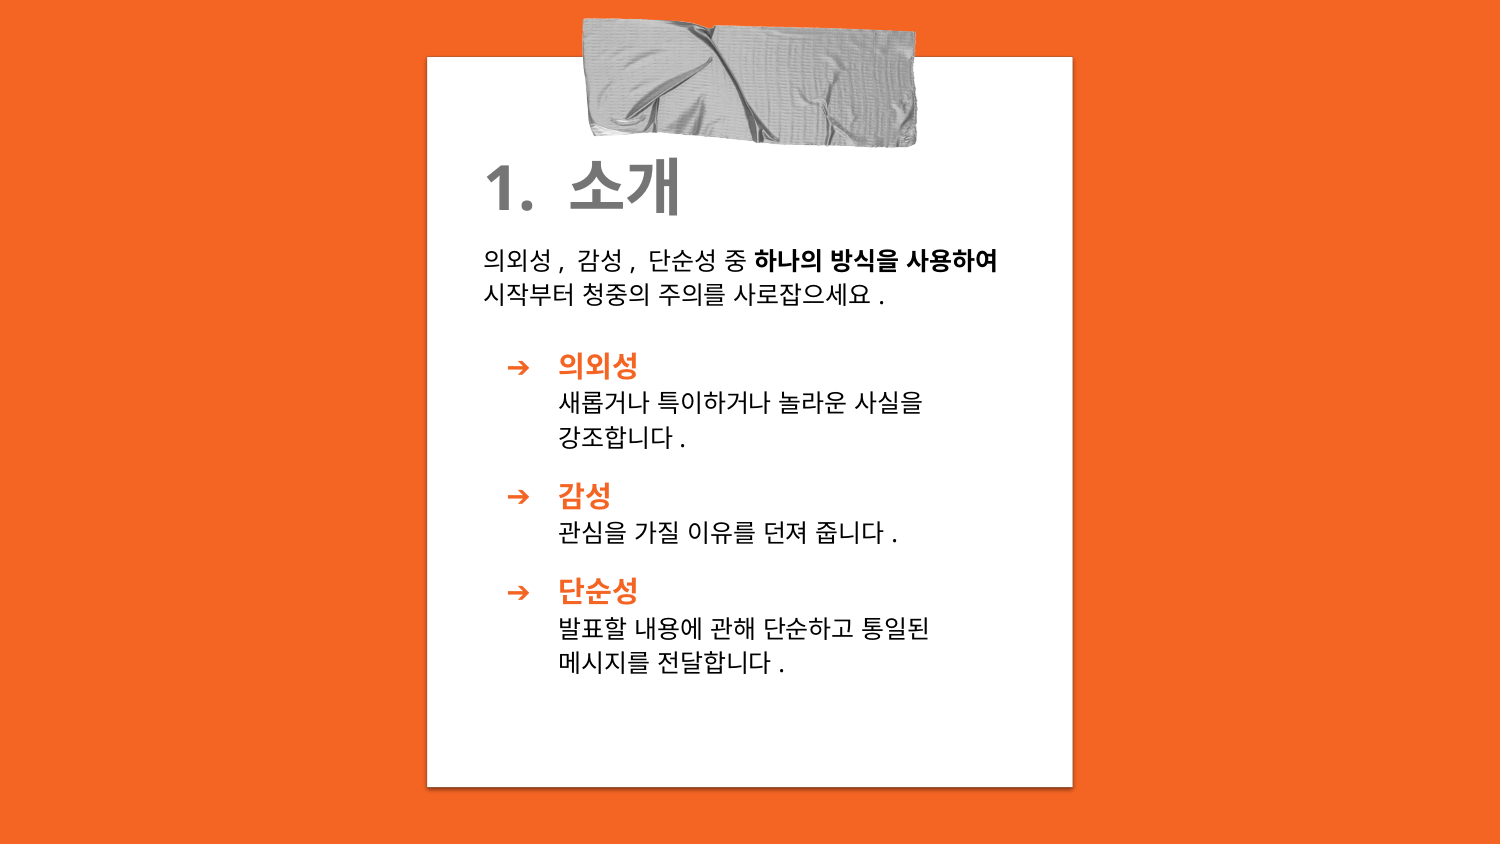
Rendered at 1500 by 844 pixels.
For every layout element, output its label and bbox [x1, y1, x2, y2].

picture [400, 16, 1100, 818]
